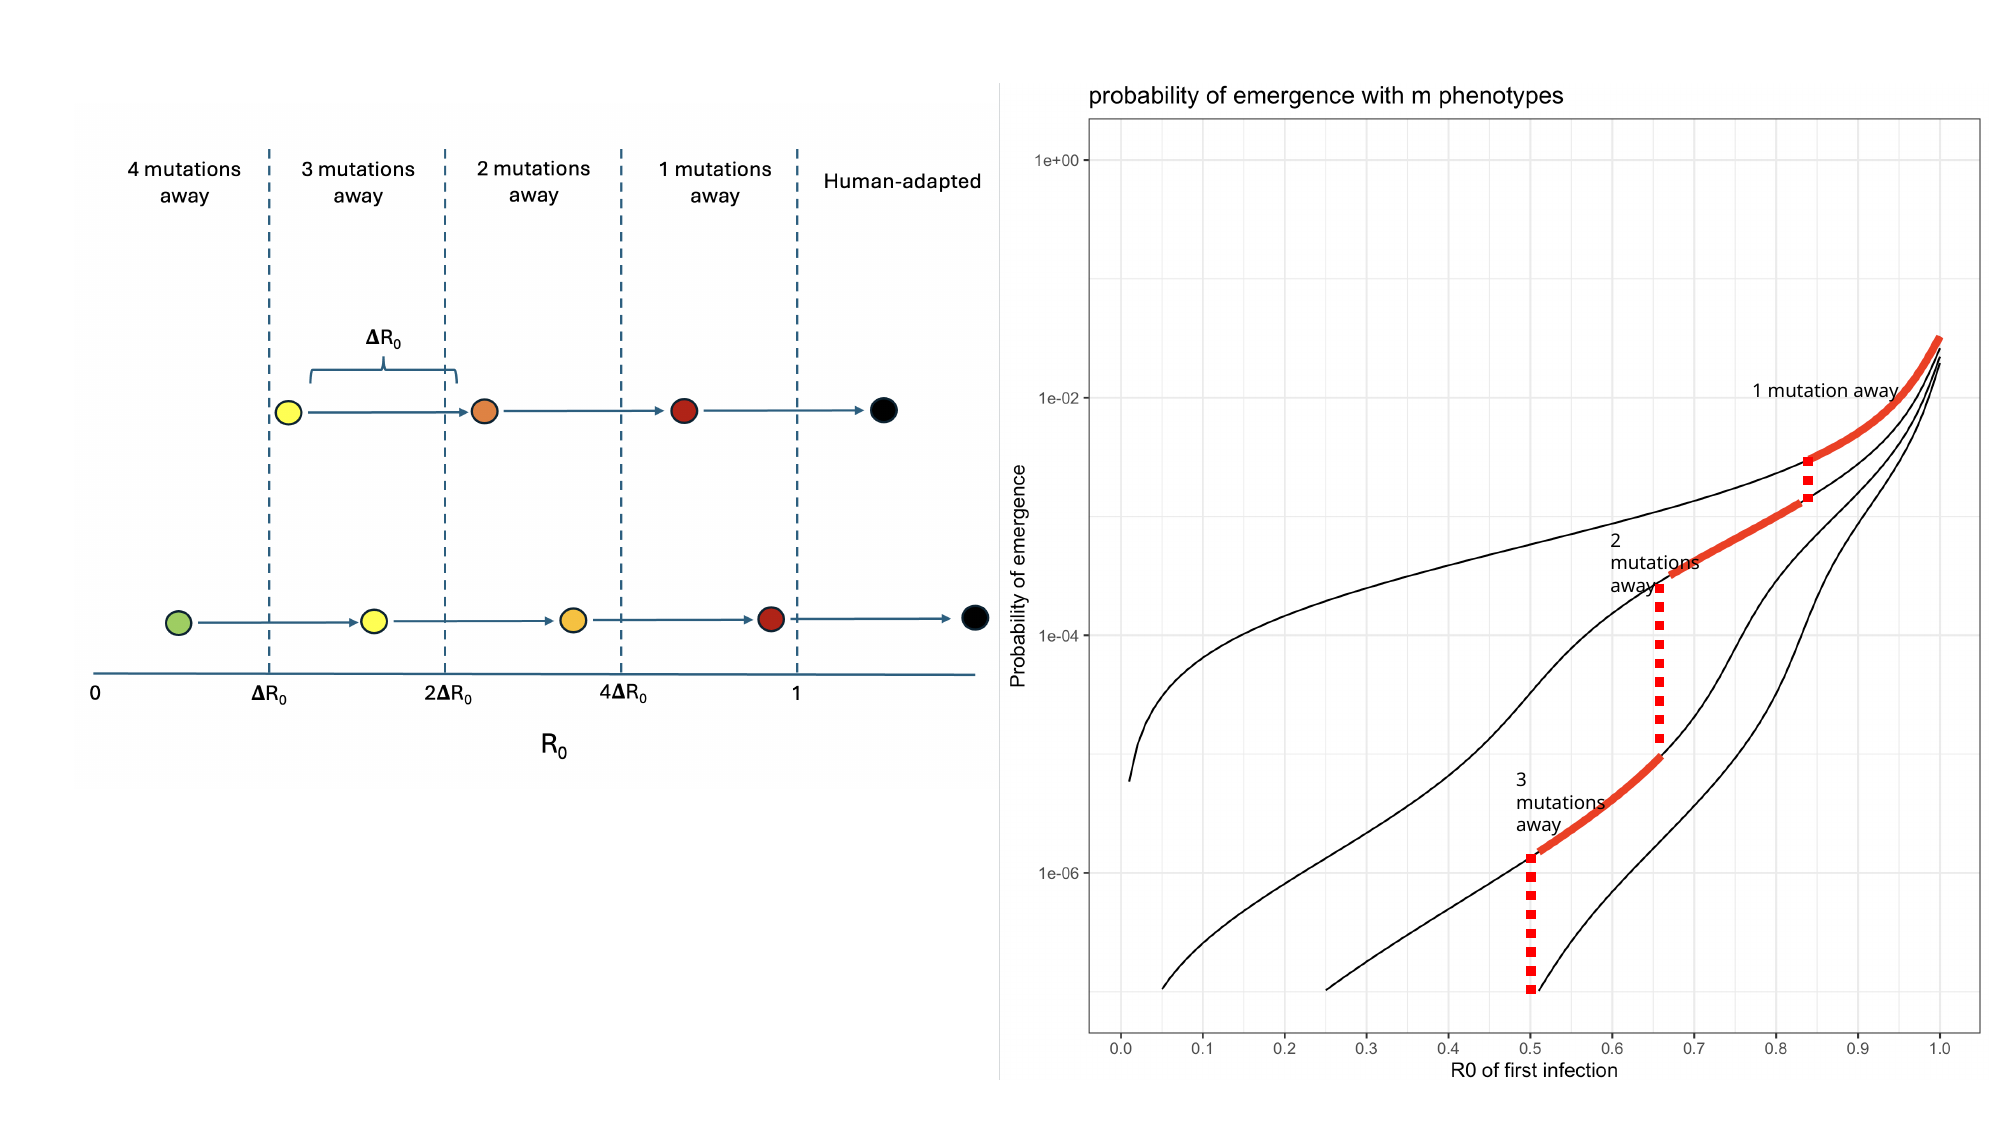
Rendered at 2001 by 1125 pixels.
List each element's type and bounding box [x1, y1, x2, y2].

picture [74, 82, 1989, 1081]
